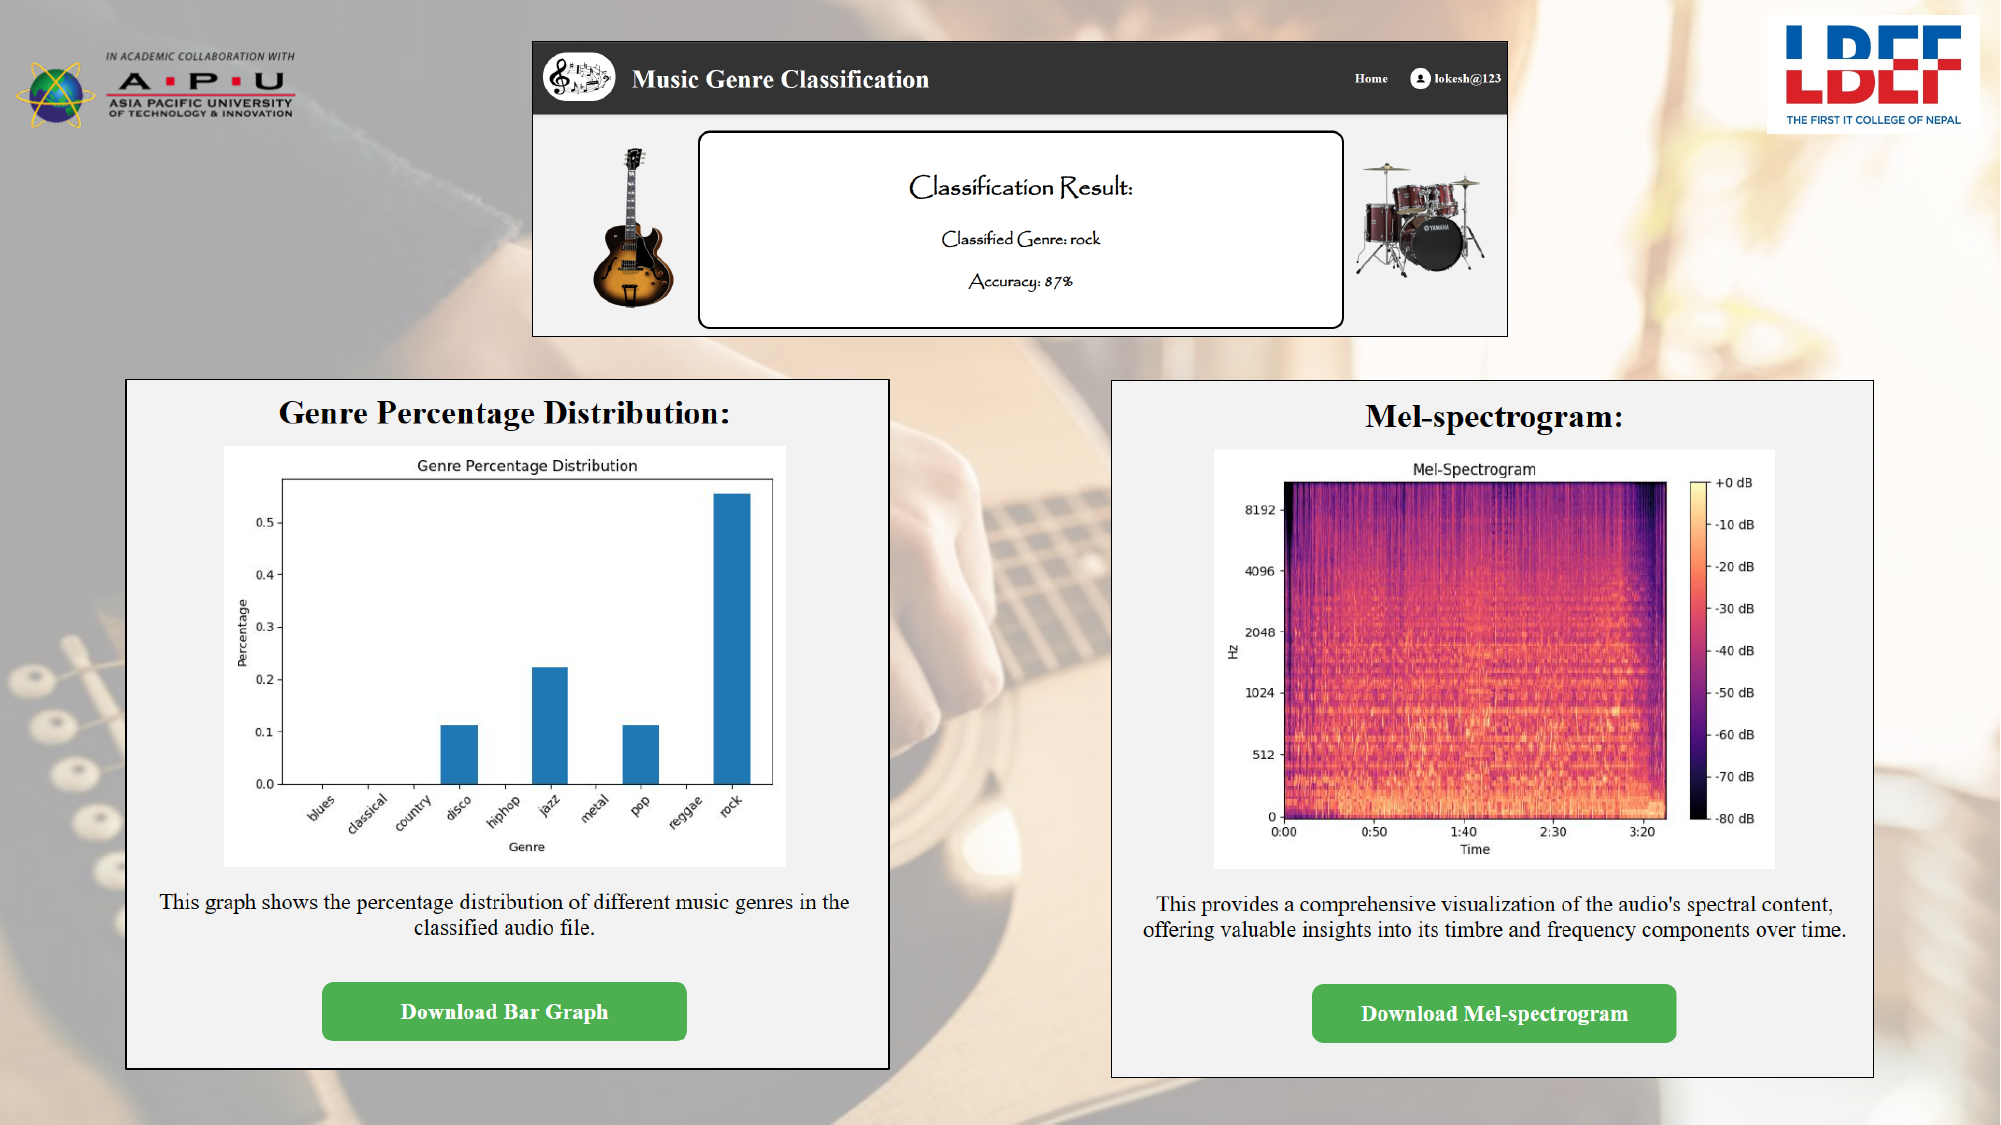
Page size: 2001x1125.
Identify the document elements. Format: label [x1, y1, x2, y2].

picture [1767, 15, 1980, 134]
picture [532, 41, 1508, 337]
picture [1111, 379, 1874, 1078]
picture [126, 379, 889, 1069]
picture [3, 15, 308, 168]
